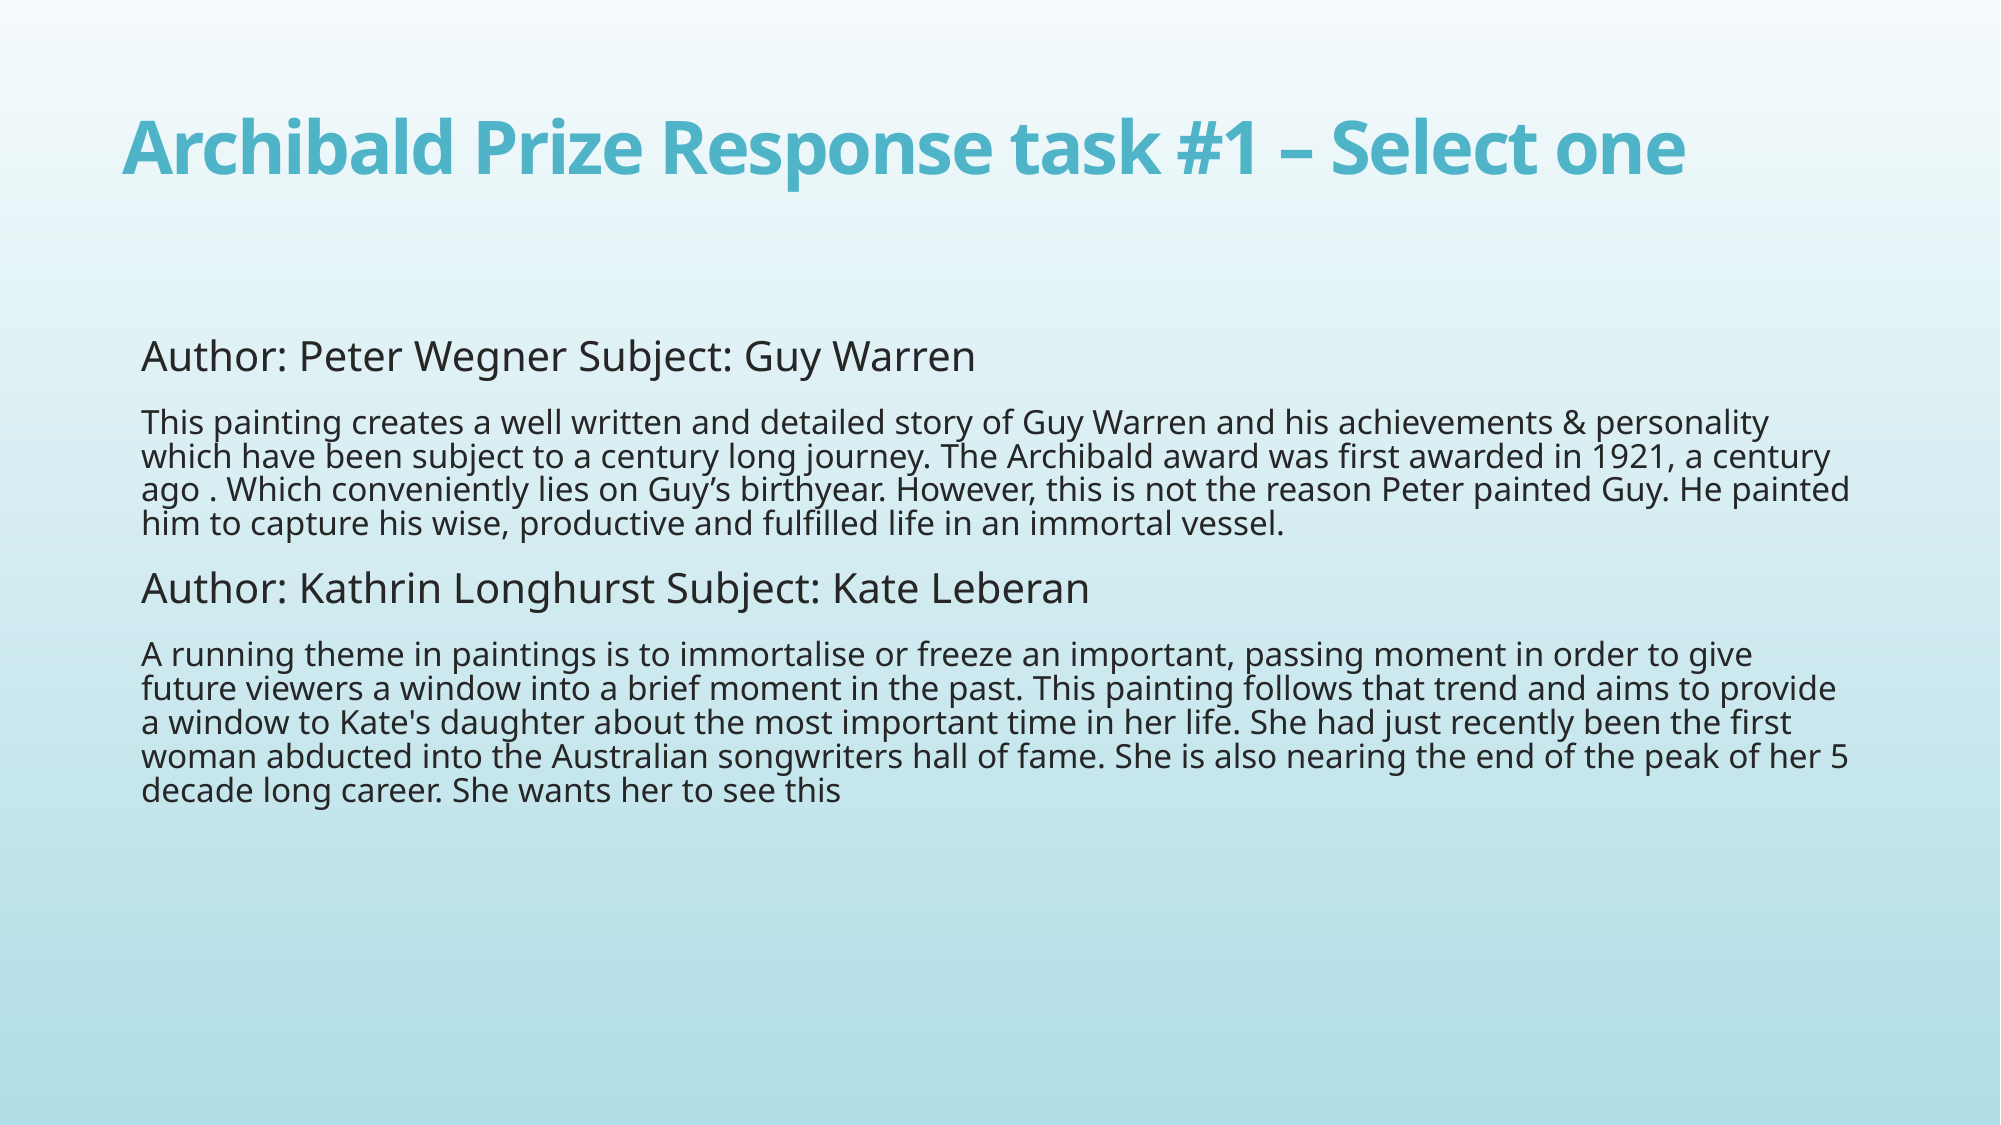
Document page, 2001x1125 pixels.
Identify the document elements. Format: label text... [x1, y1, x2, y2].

title Archibald Prize Response task #1 – Select one [107, 81, 1875, 223]
list Author: Peter Wegner Subject: Guy Warren This painting creates a well written and detailed story of Guy Warren and his achievements & personality which have been subject to a century long journey. The Archibald award was first awarded in 1921, a century ago . Which conveniently lies on Guy’s birthyear. However, this is not the reason Peter painted Guy. He painted him to capture his wise, productive and fulfilled life in an immortal vessel. Author: Kathrin Longhurst Subject: Kate Leberan A running theme in paintings is to immortalise or freeze an important, passing moment in order to give future viewers a window into a brief moment in the past. This painting follows that trend and aims to provide a window to Kate's daughter about the most important time in her life. She had just recently been the first woman abducted into the Australian songwriters hall of fame. She is also nearing the end of the peak of her 5 decade long career. She wants her to see this [111, 329, 1876, 948]
